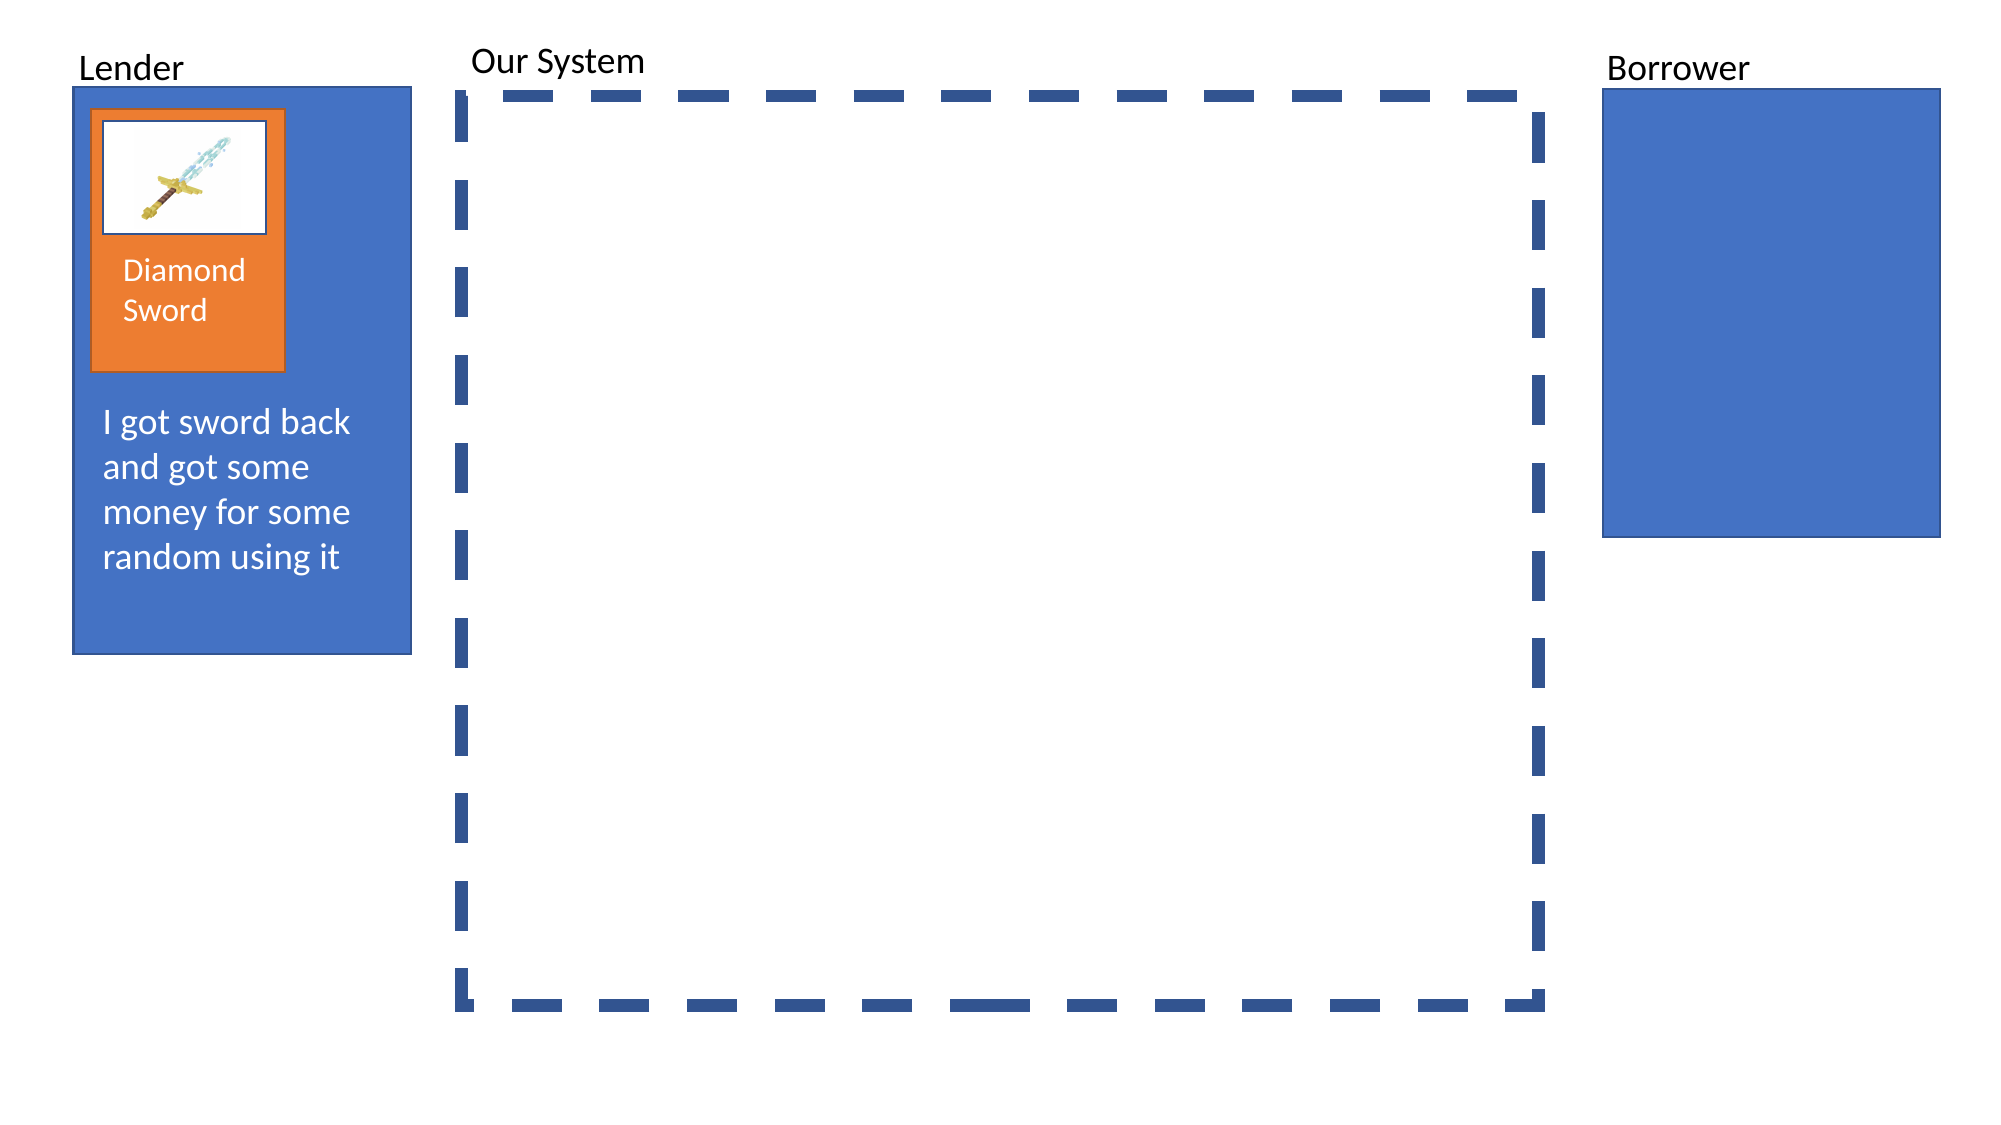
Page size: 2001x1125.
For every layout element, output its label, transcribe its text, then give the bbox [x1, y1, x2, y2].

text_box [72, 86, 412, 655]
text_box Borrower [1592, 35, 1874, 96]
text_box Lender [63, 35, 397, 96]
text_box [90, 108, 286, 373]
picture [134, 127, 241, 229]
text_box [460, 95, 1540, 1007]
text_box I got sword back and got some money for some random using it [87, 389, 397, 585]
text_box [1602, 88, 1941, 538]
text_box [102, 120, 267, 235]
text_box Diamond Sword [108, 240, 286, 336]
text_box Our System [456, 28, 872, 88]
